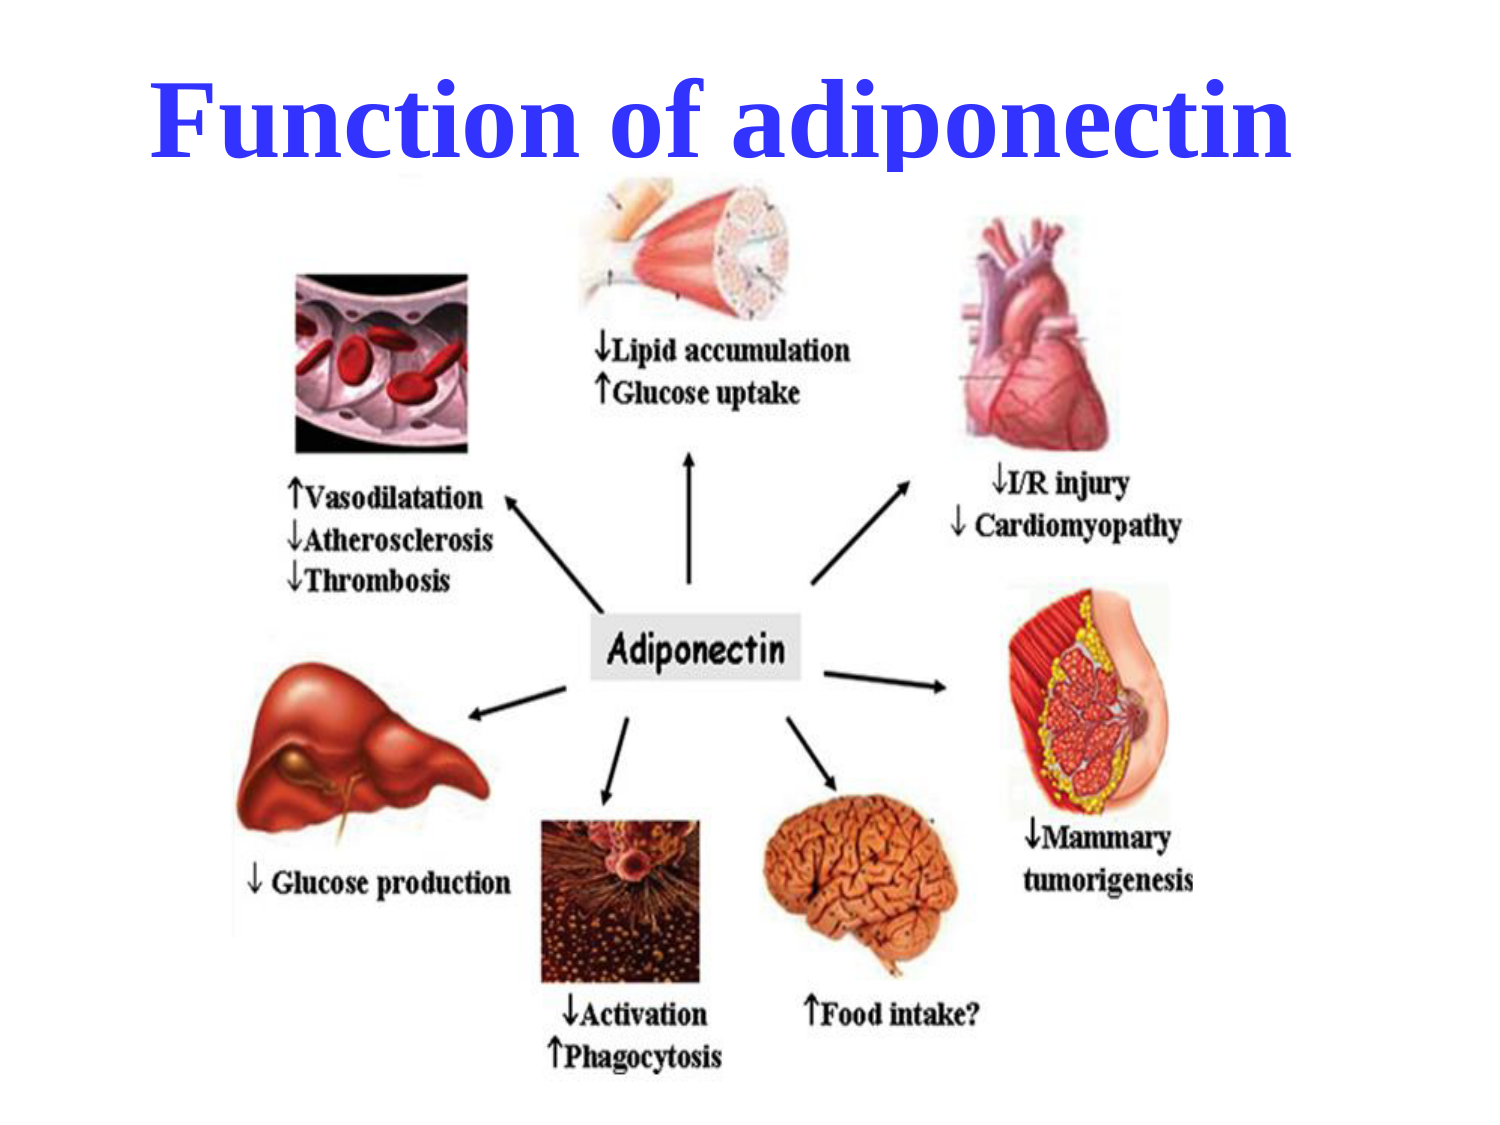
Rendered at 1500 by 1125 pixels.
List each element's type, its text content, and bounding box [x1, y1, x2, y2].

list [229, 172, 1199, 1082]
title Function of adiponectin [0, 18, 1500, 207]
